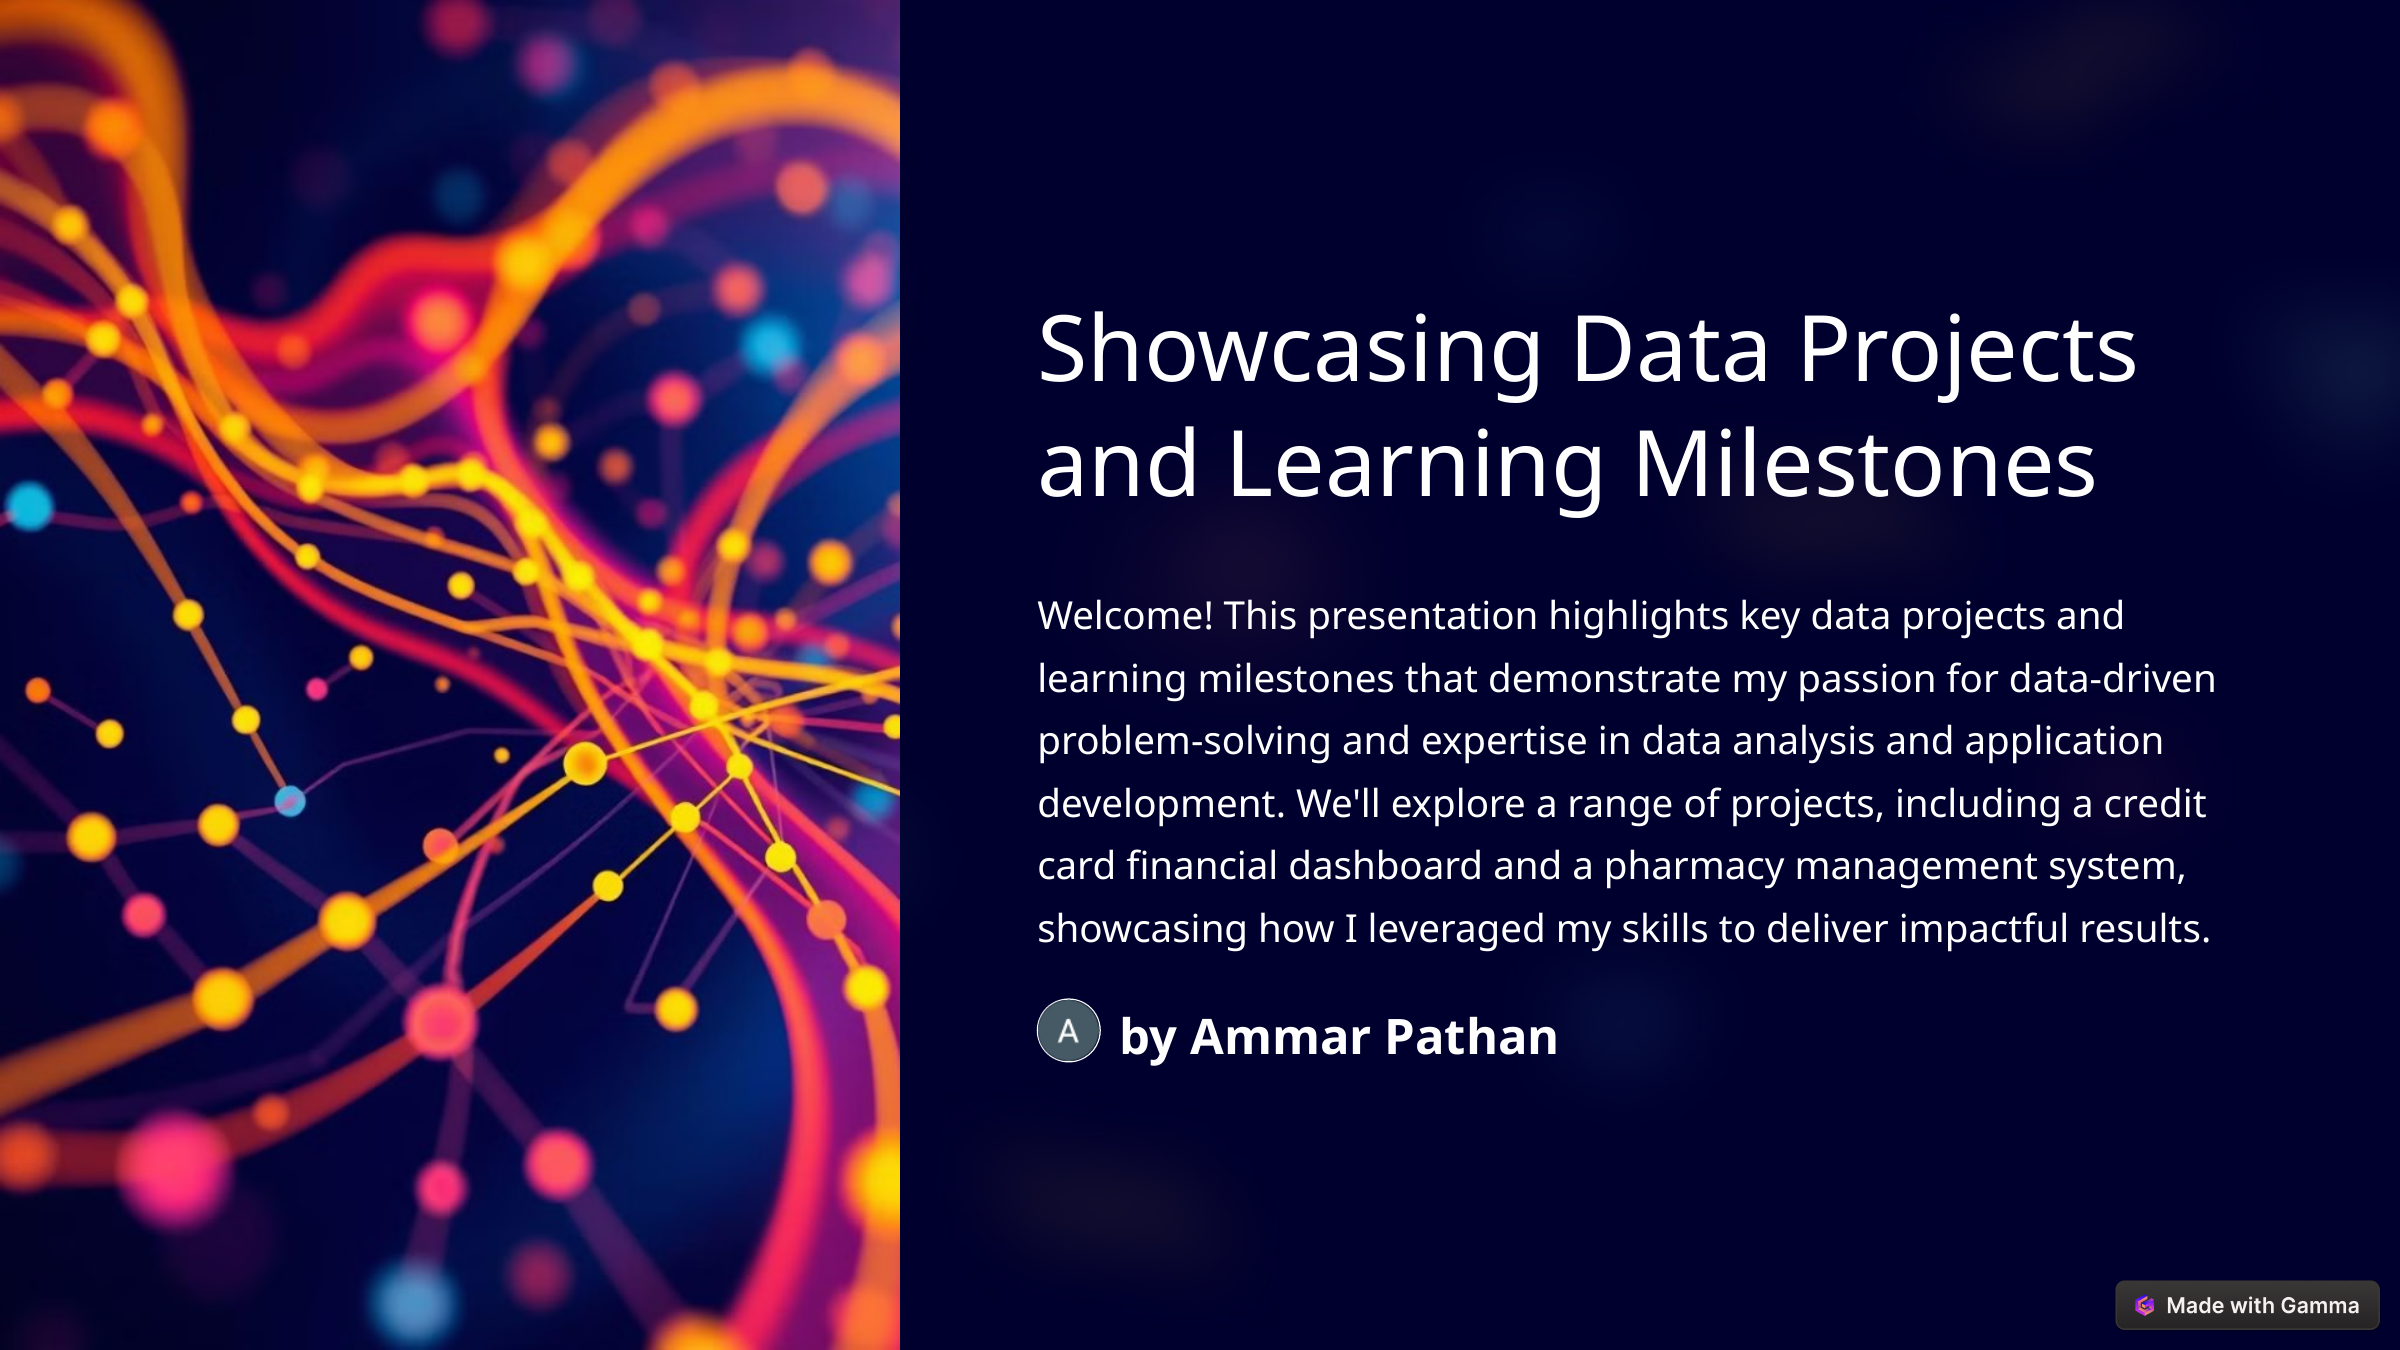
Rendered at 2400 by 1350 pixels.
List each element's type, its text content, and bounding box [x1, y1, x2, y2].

text_box by Ammar Pathan [1119, 996, 1487, 1065]
picture [1038, 1000, 1099, 1061]
text_box Showcasing Data Projects and Learning Milestones [1037, 285, 2263, 517]
text_box Welcome! This presentation highlights key data projects and learning milestones that demonstrate my passion for data-driven problem-solving and expertise in data analysis and application development. We'll explore a range of projects, including a credit card financial dashboard and a pharmacy management system, showcasing how I leveraged my skills to deliver impactful results. [1037, 574, 2263, 952]
picture [2106, 1271, 2389, 1339]
picture [0, 0, 900, 1350]
